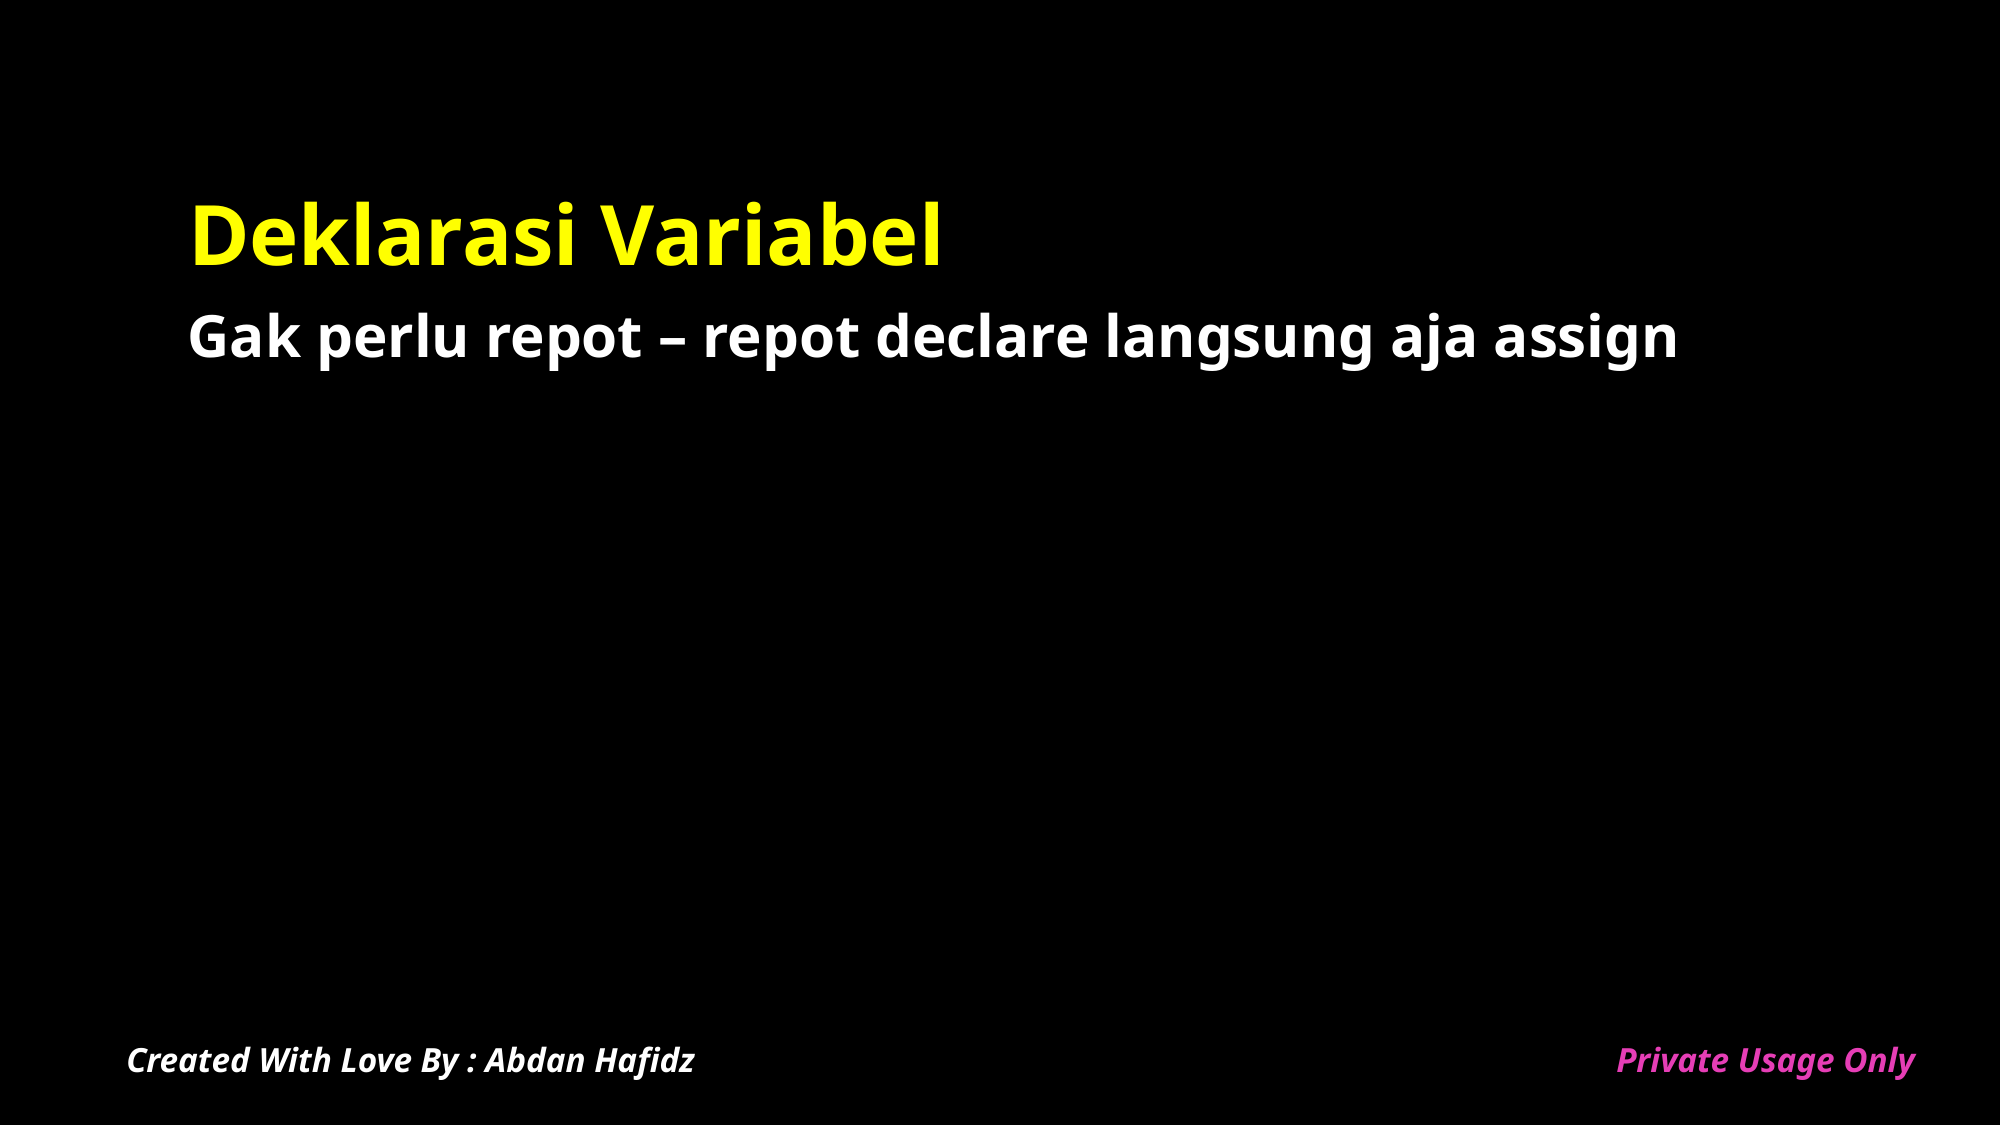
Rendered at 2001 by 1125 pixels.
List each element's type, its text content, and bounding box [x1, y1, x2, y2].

text_box Gak perlu repot – repot declare langsung aja assign [173, 291, 1842, 377]
text_box Private Usage Only [1601, 1036, 2000, 1114]
title Deklarasi Variabel [173, 120, 1673, 291]
text_box Created With Love By : Abdan Hafidz [111, 1036, 1601, 1114]
